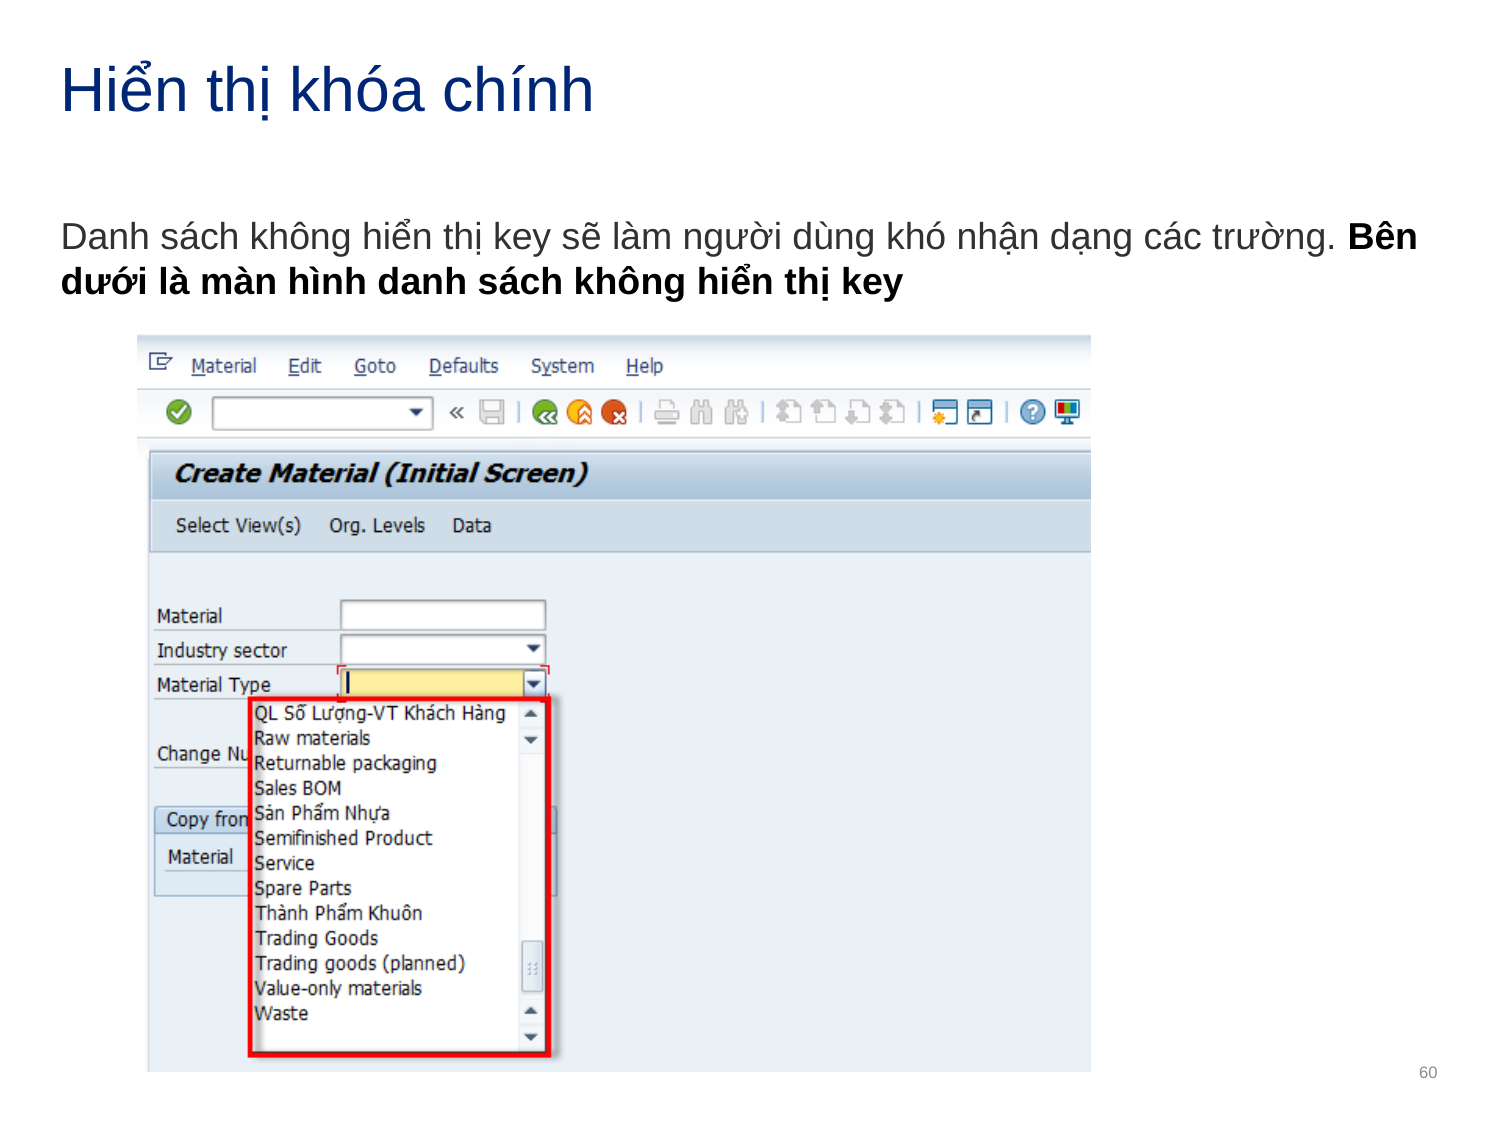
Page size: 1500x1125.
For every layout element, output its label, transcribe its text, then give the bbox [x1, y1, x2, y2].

picture [137, 333, 1091, 1072]
slide_number 60 [1307, 1051, 1438, 1093]
list Danh sách không hiển thị key sẽ làm người dùng khó nhận dạng các trường. Bên dưới là màn hình danh sách không hiển thị key [60, 212, 1457, 341]
title Hiển thị khóa chính [60, 48, 1437, 126]
